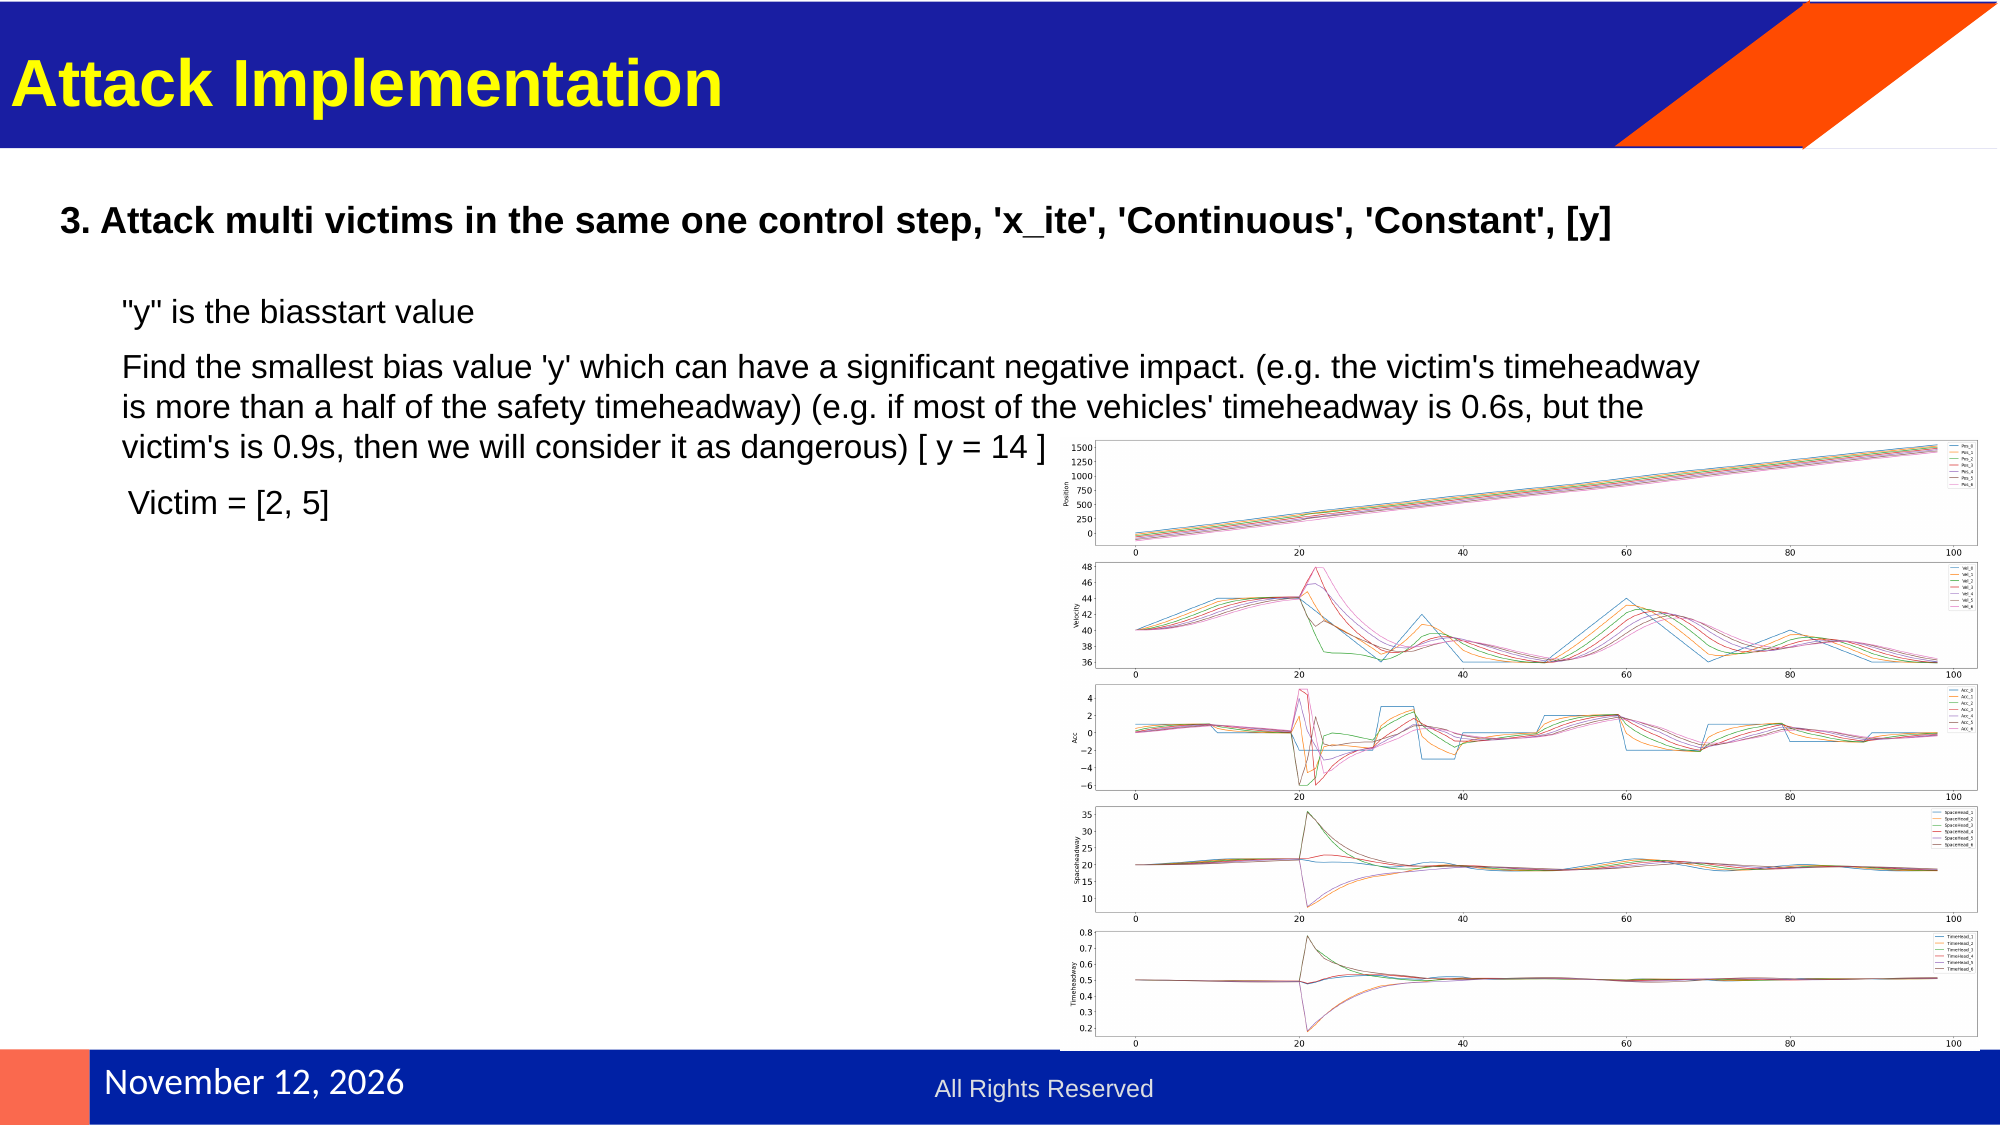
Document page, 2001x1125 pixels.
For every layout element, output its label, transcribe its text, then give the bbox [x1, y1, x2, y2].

picture [1060, 436, 1980, 1051]
text_box Find the smallest bias value 'y' which can have a significant negative impact. (e.g. the victim's timeheadway is more than a half of the safety timeheadway) (e.g. if most of the vehicles' timeheadway is 0.6s, but the victim's is 0.9s, then we will consider it as dangerous) [ y = 14 ] [113, 336, 1719, 473]
title Attack Implementation [1, 0, 2000, 168]
text_box 3. Attack multi victims in the same one control step, 'x_ite', 'Continuous', 'Constant', [y] [51, 188, 1719, 250]
text_box Victim = [2, 5] [119, 473, 501, 530]
text_box "y" is the biasstart value [113, 281, 1719, 336]
